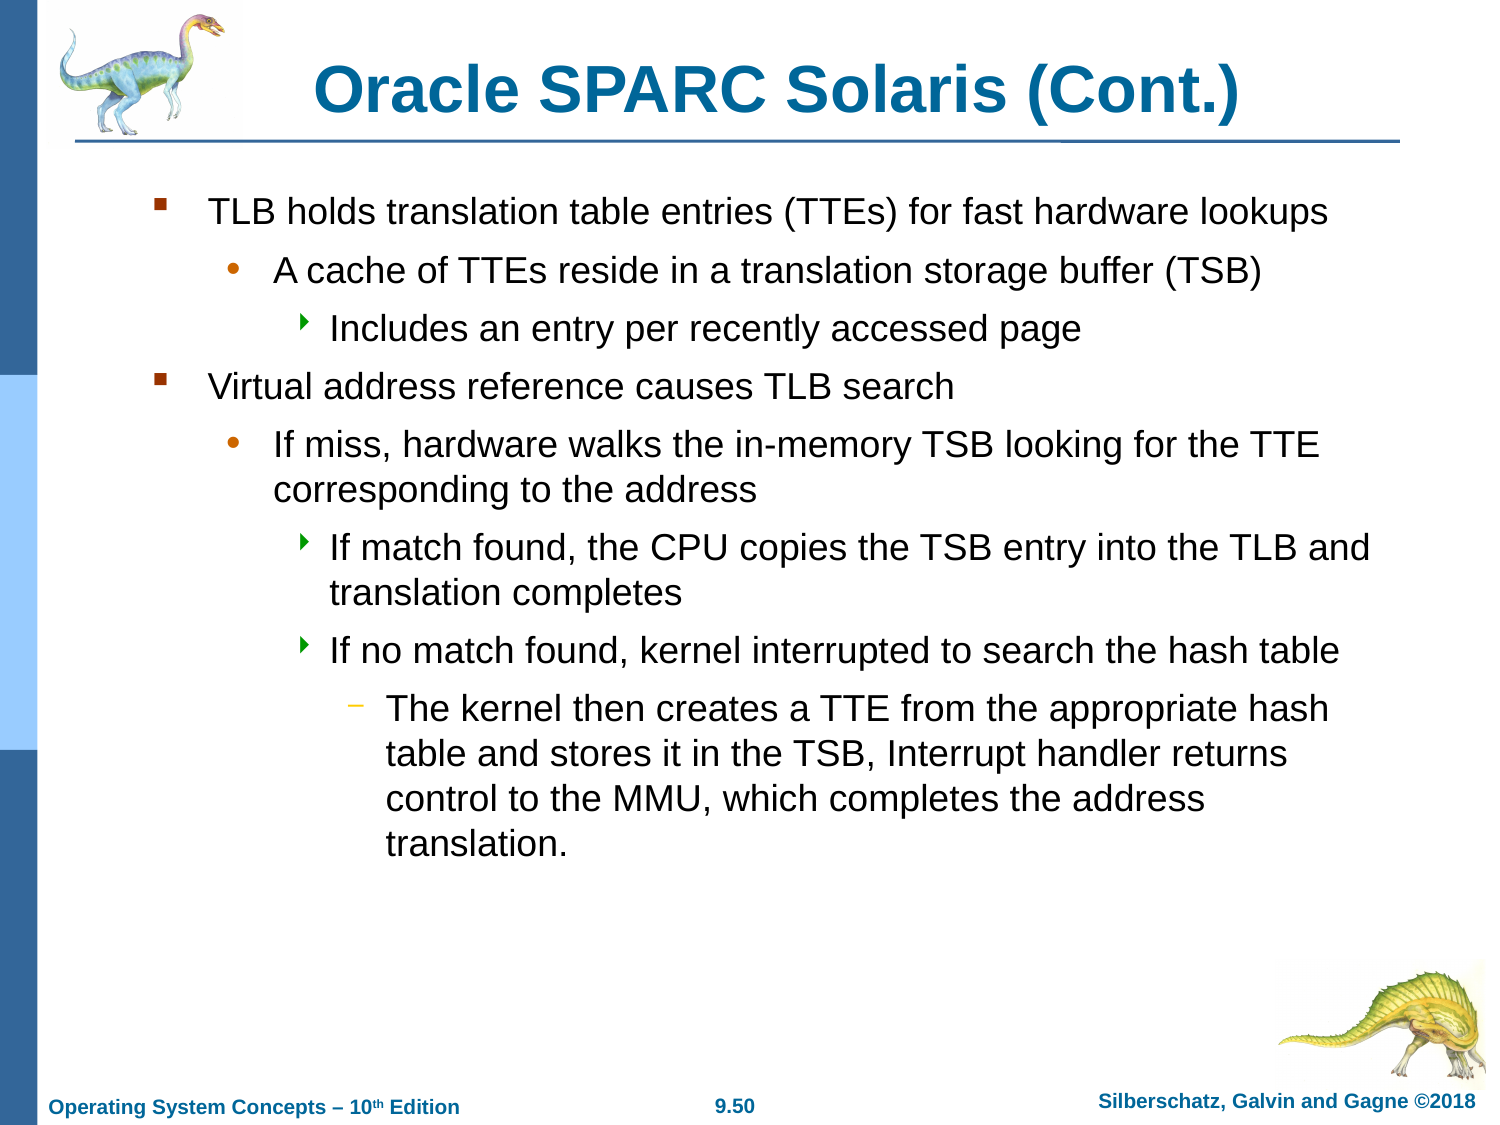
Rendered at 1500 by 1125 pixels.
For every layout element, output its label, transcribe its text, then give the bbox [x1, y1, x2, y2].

list TLB holds translation table entries (TTEs) for fast hardware lookups A cache of TTEs reside in a translation storage buffer (TSB) Includes an entry per recently accessed page Virtual address reference causes TLB search If miss, hardware walks the in-memory TSB looking for the TTE corresponding to the address If match found, the CPU copies the TSB entry into the TLB and translation completes If no match found, kernel interrupted to search the hash table The kernel then creates a TTE from the appropriate hash table and stores it in the TSB, Interrupt handler returns control to the MMU, which completes the address translation. [136, 179, 1394, 1011]
picture [46, 0, 243, 149]
picture [1275, 959, 1486, 1090]
title Oracle SPARC Solaris (Cont.) [125, 38, 1431, 134]
